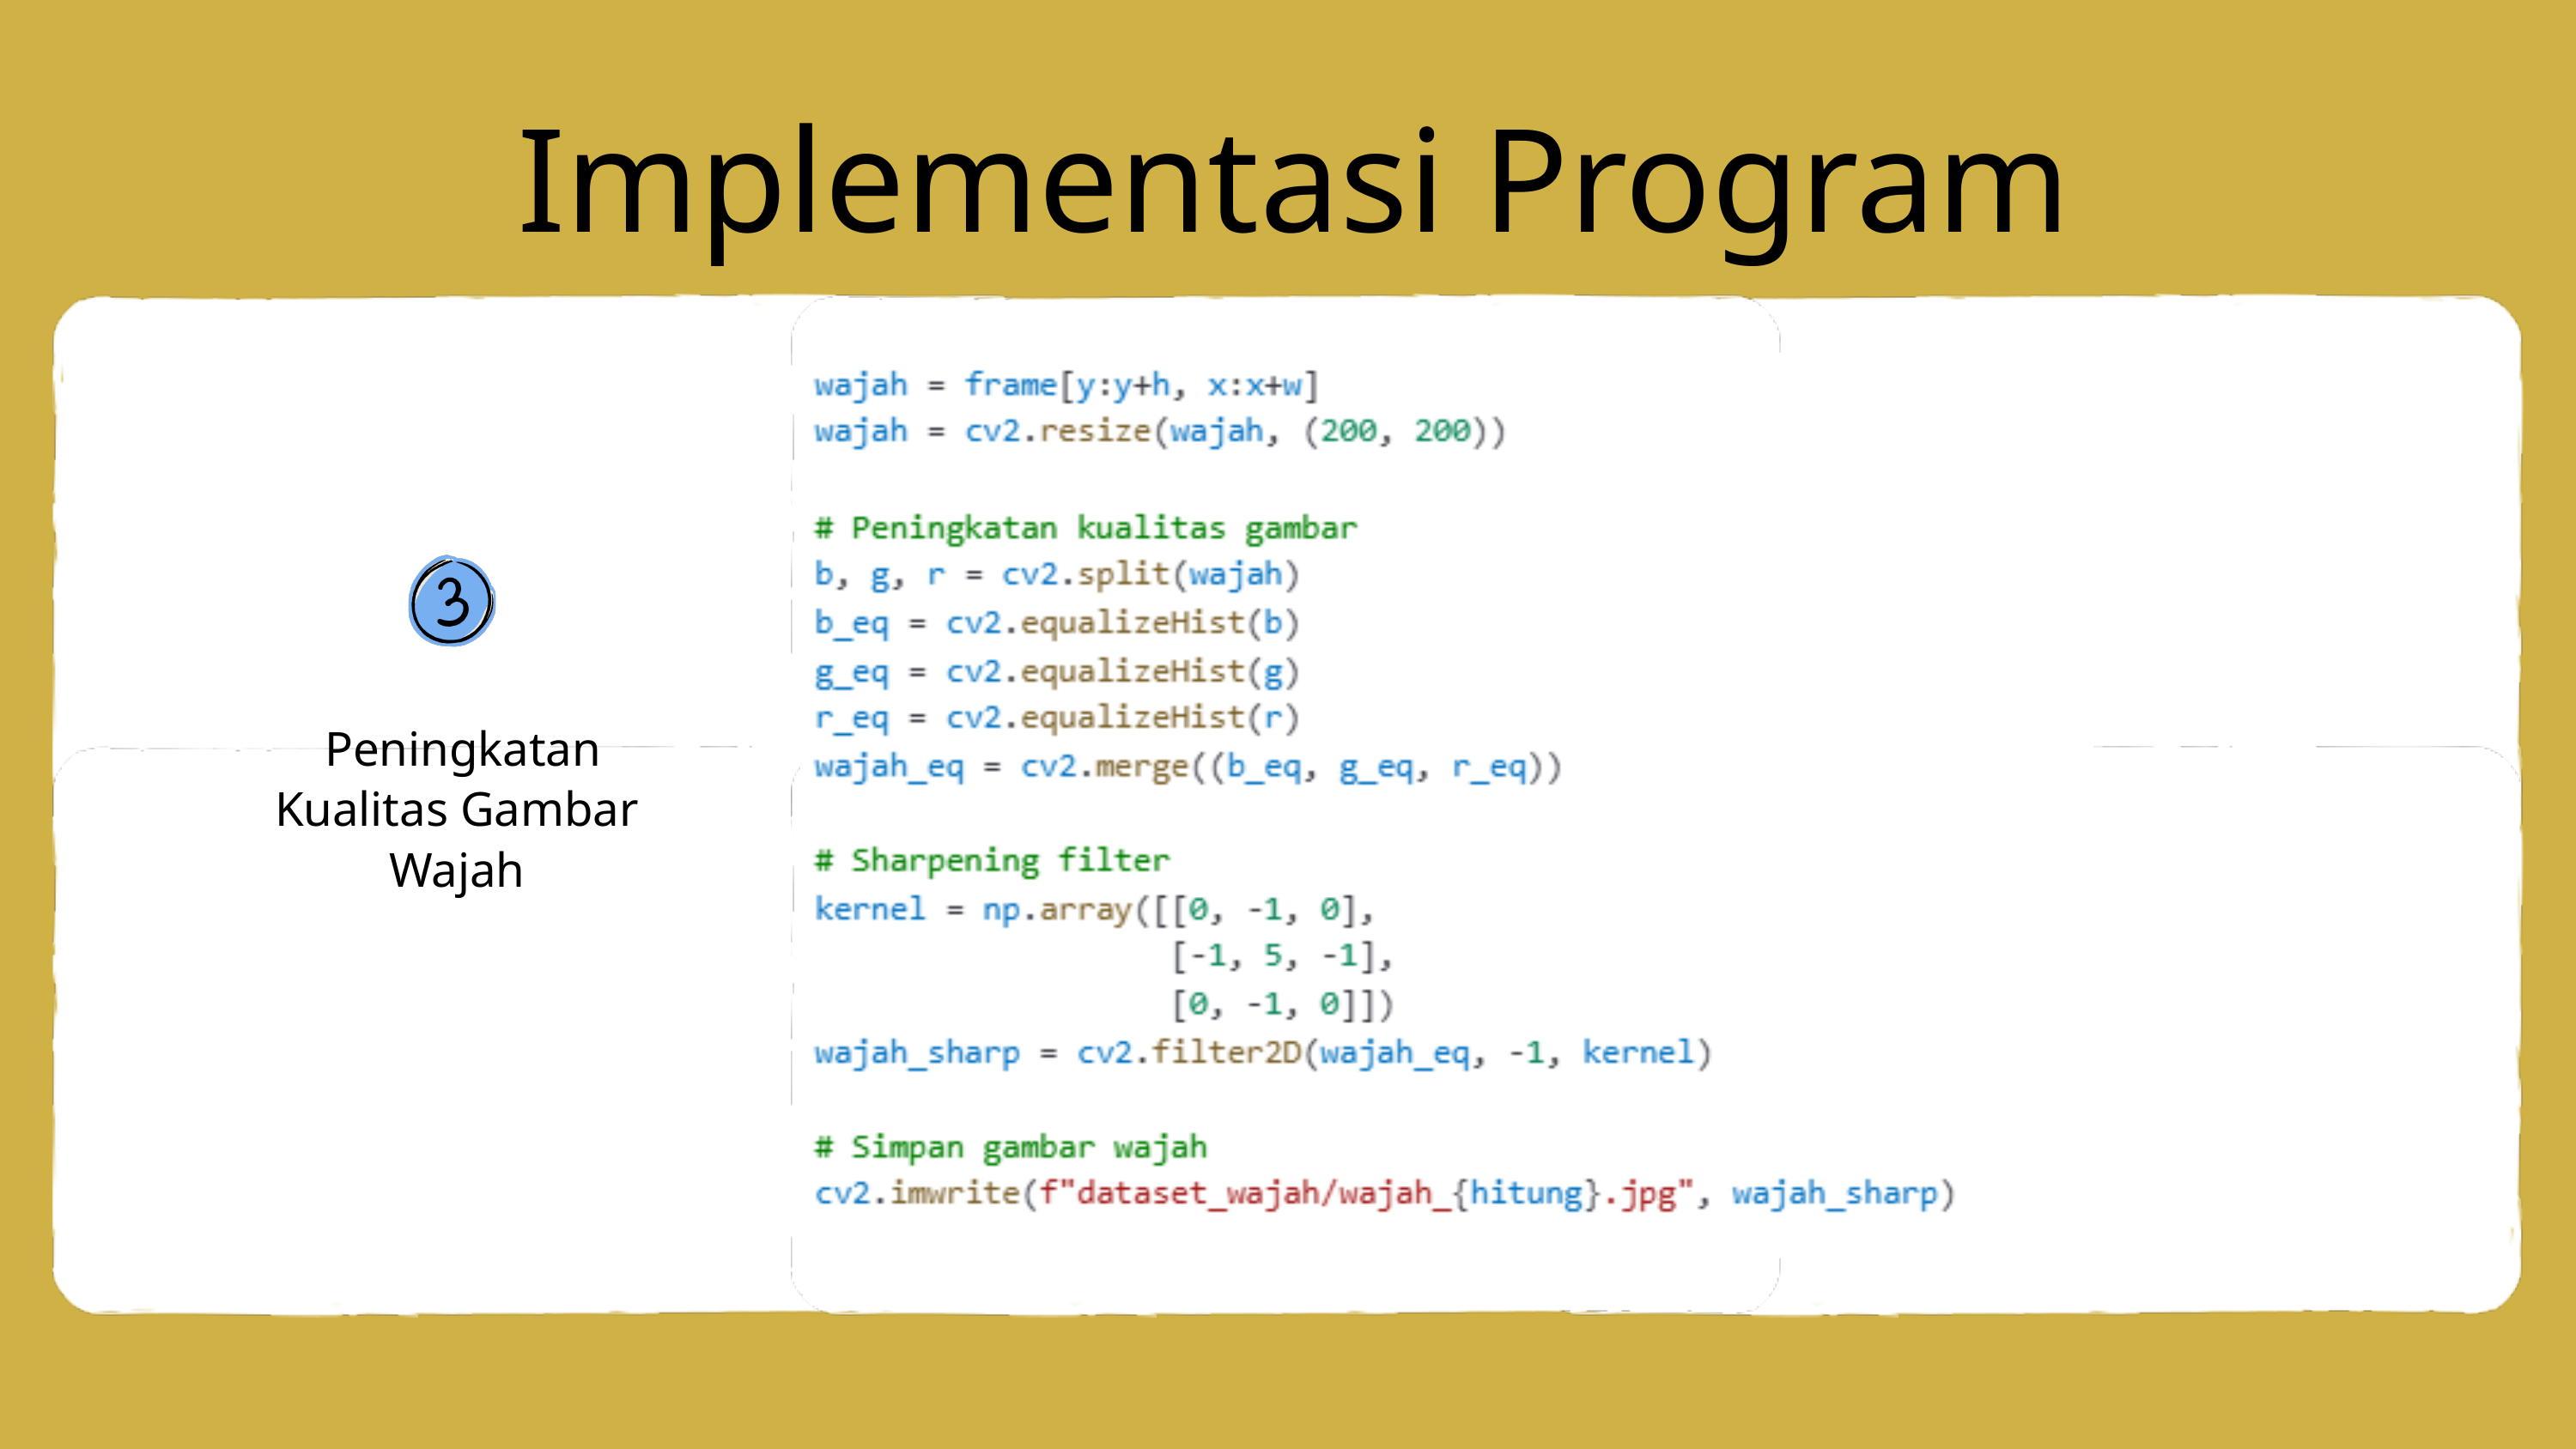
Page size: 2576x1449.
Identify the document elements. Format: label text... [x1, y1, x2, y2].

text_box Implementasi Program [436, 88, 2153, 261]
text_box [257, 554, 658, 894]
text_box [52, 294, 2524, 1318]
